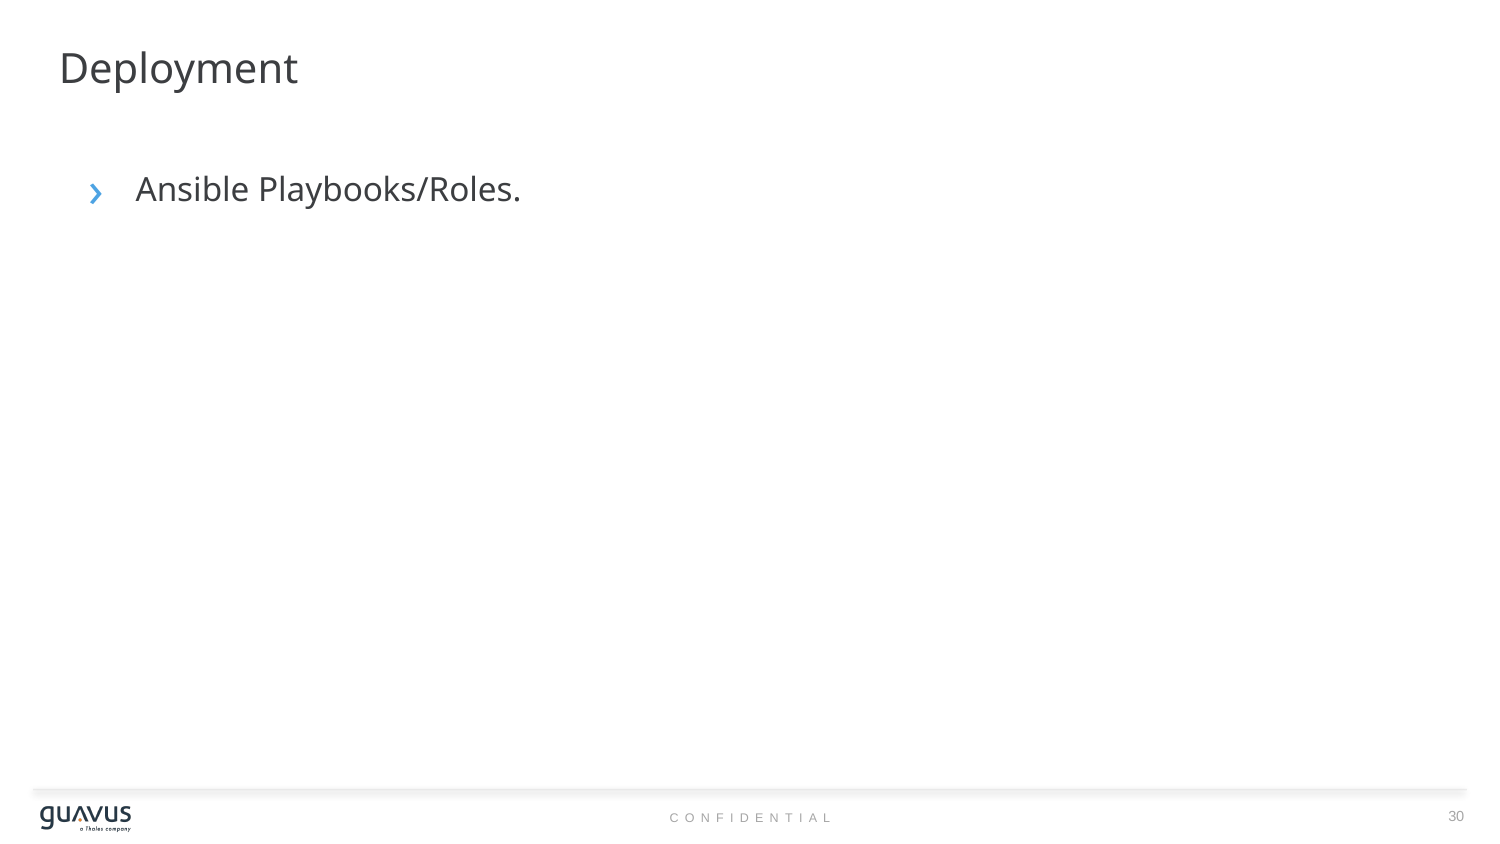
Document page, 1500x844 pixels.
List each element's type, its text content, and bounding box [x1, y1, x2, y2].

title Deployment [43, 10, 1467, 130]
picture [27, 796, 146, 841]
list Ansible Playbooks/Roles. [44, 160, 1444, 740]
